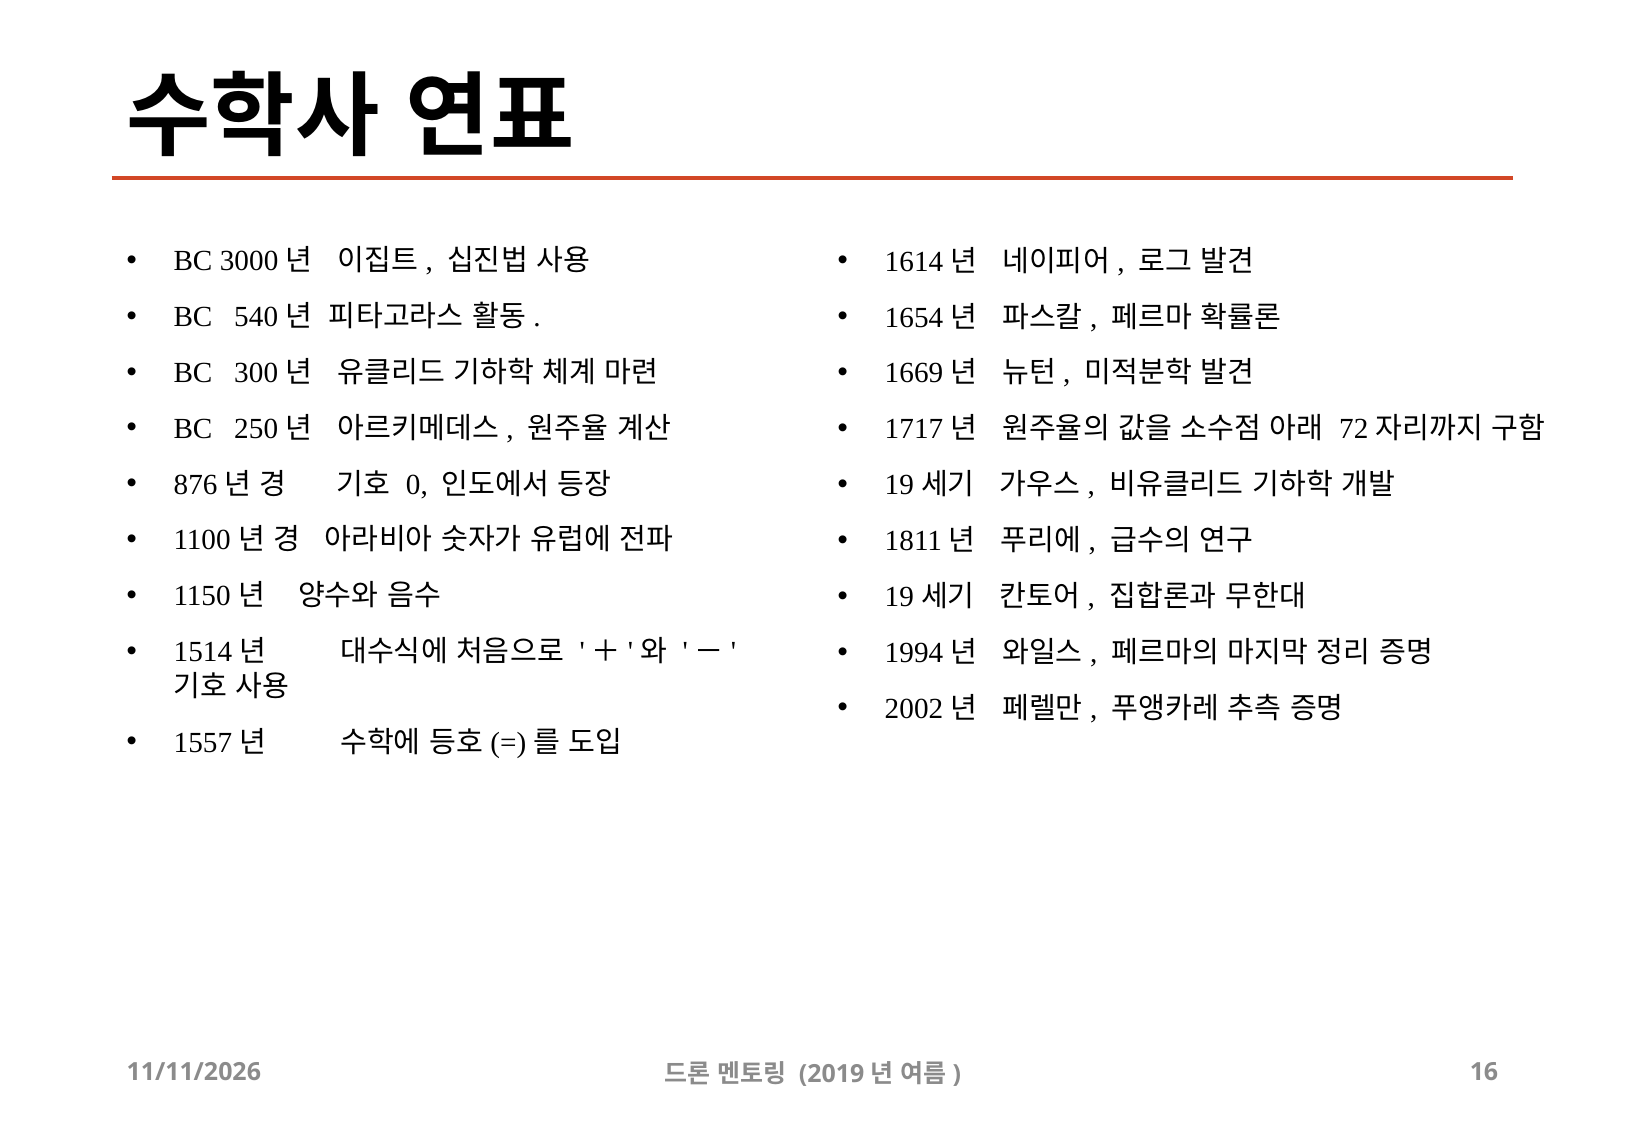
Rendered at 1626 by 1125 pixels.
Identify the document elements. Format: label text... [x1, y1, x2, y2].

title 수학사 연표 [111, 59, 1514, 179]
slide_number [111, 1042, 303, 1103]
list BC 3000년 이집트, 십진법 사용 BC 540년 피타고라스 활동. BC 300년 유클리드 기하학 체계 마련 BC 250년 아르키메데스, 원주율 계산 876년 경 기호 0, 인도에서 등장 1100년 경 아라비아 숫자가 유럽에 전파 1150년 양수와 음수 1514년 대수식에 처음으로 '＋'와 '－'기호 사용 1557년 수학에 등호(=)를 도입 [111, 178, 803, 1014]
footer 드론 멘토링 (2019년 여름) [538, 1042, 1087, 1103]
slide_number 16 [1433, 1042, 1514, 1103]
list 1614년 네이피어, 로그 발견 1654년 파스칼, 페르마 확률론 1669년 뉴턴, 미적분학 발견 1717년 원주율의 값을 소수점 아래 72자리까지 구함 19세기 가우스, 비유클리드 기하학 개발 1811년 푸리에, 급수의 연구 19세기 칸토어, 집합론과 무한대 1994년 와일스, 페르마의 마지막 정리 증명 2002년 페렐만, 푸앵카레 추측 증명 [822, 178, 1606, 1014]
